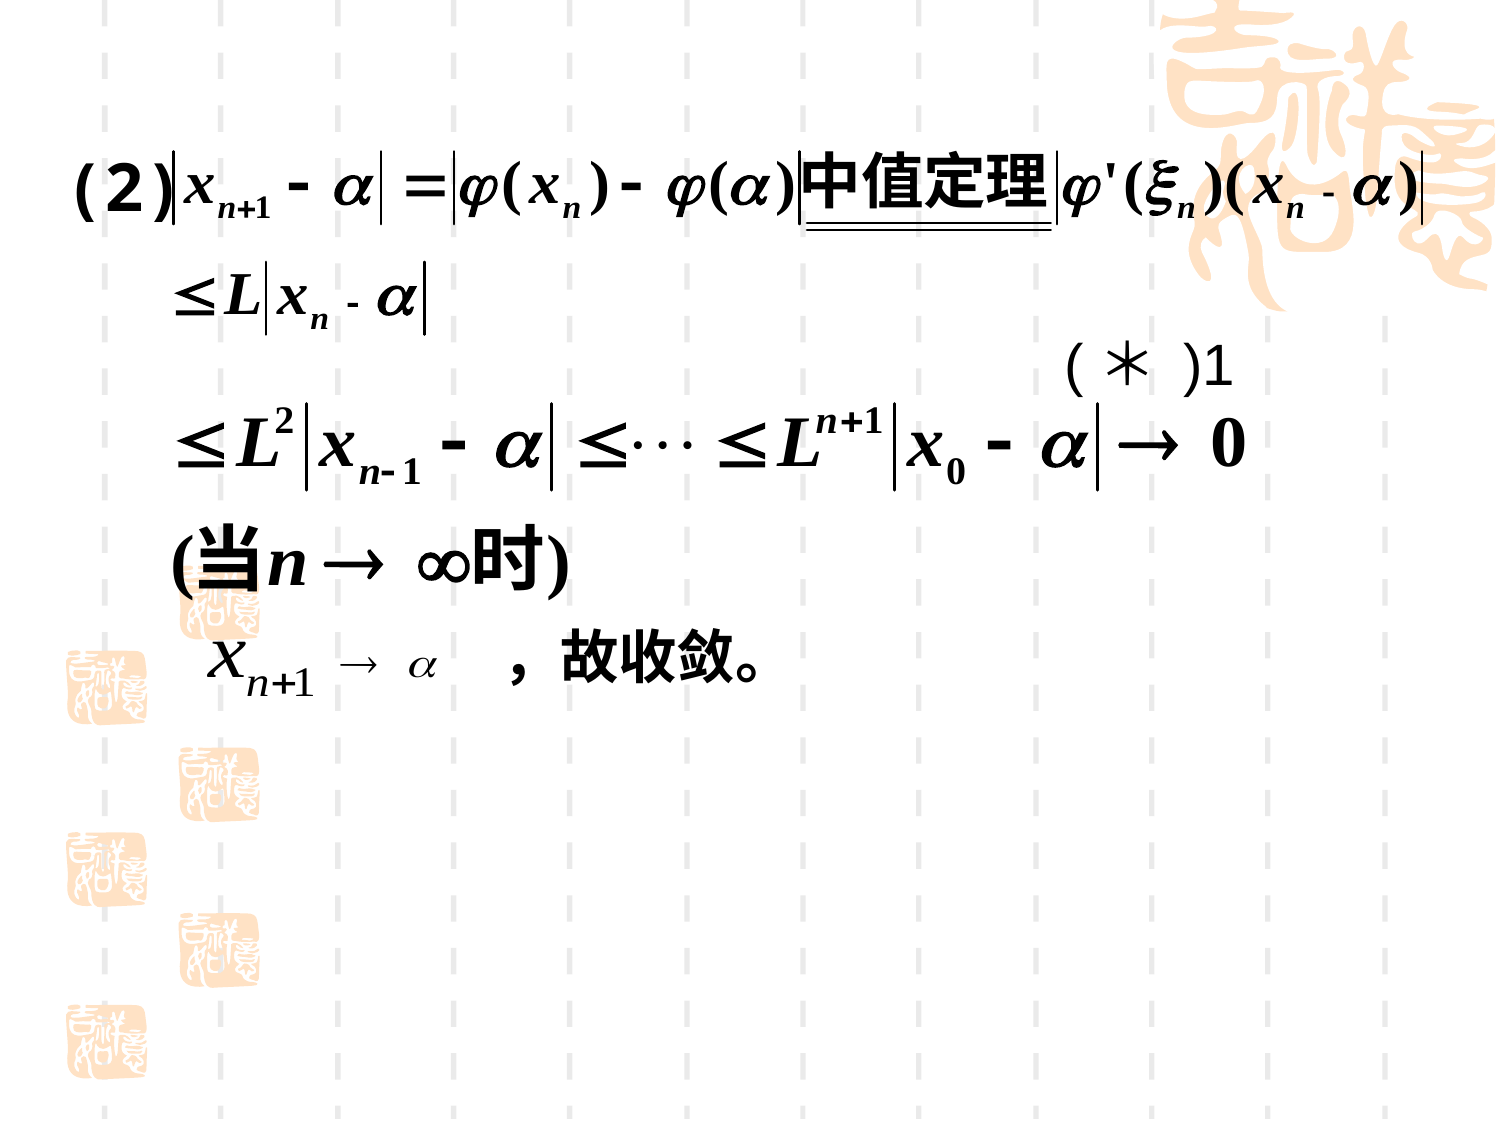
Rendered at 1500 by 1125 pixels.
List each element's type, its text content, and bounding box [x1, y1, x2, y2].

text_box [191, 600, 458, 716]
text_box (2) [50, 137, 1447, 233]
text_box ，故收敛。 [487, 612, 1000, 698]
text_box (＊ )1 [1050, 249, 1311, 406]
